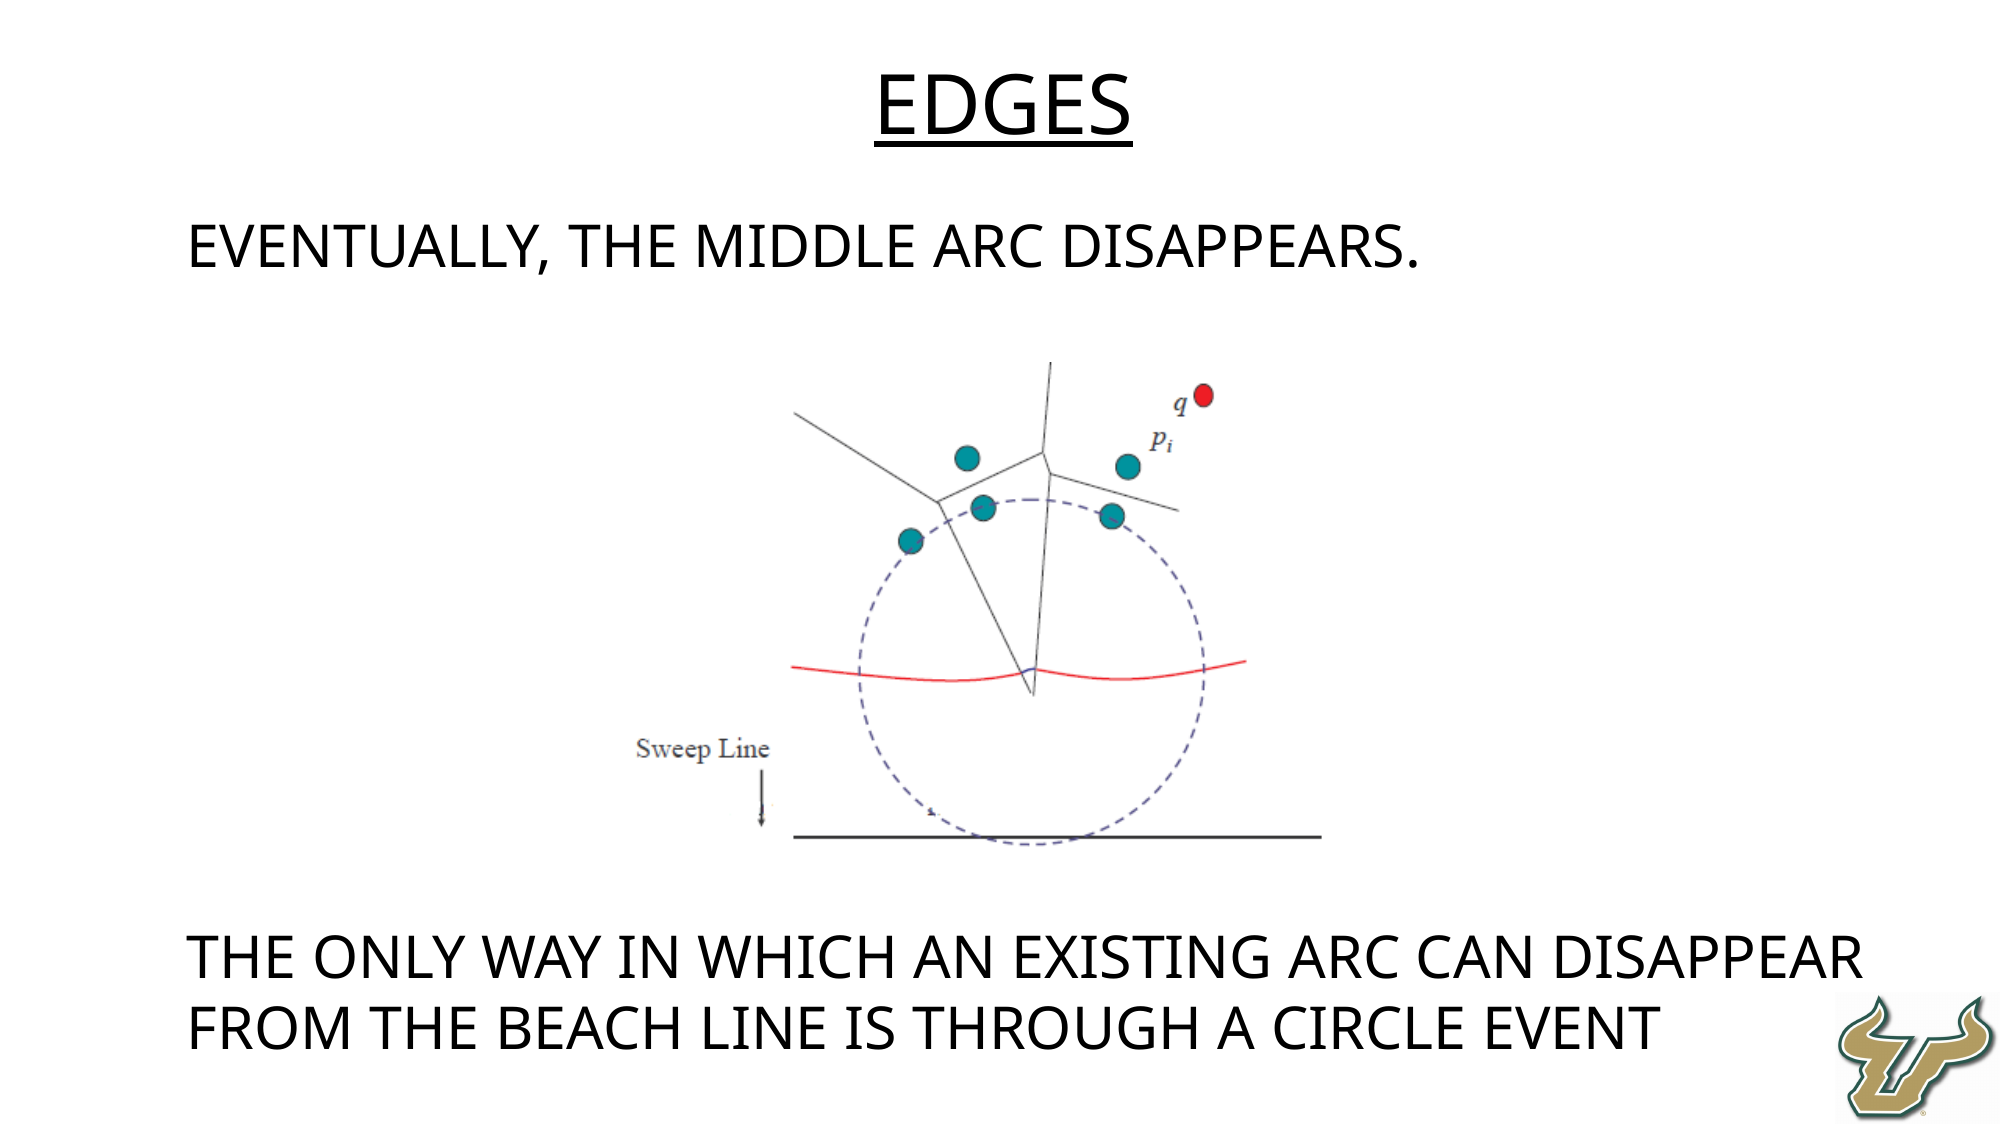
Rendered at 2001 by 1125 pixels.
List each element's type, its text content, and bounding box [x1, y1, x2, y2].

list Edges [261, 43, 1739, 172]
picture [1835, 992, 2000, 1124]
picture [613, 362, 1386, 872]
list Eventually, the middle arc disappears. The only way in which an existing arc can disappear from the beach line is through a circle event [107, 197, 1893, 1073]
